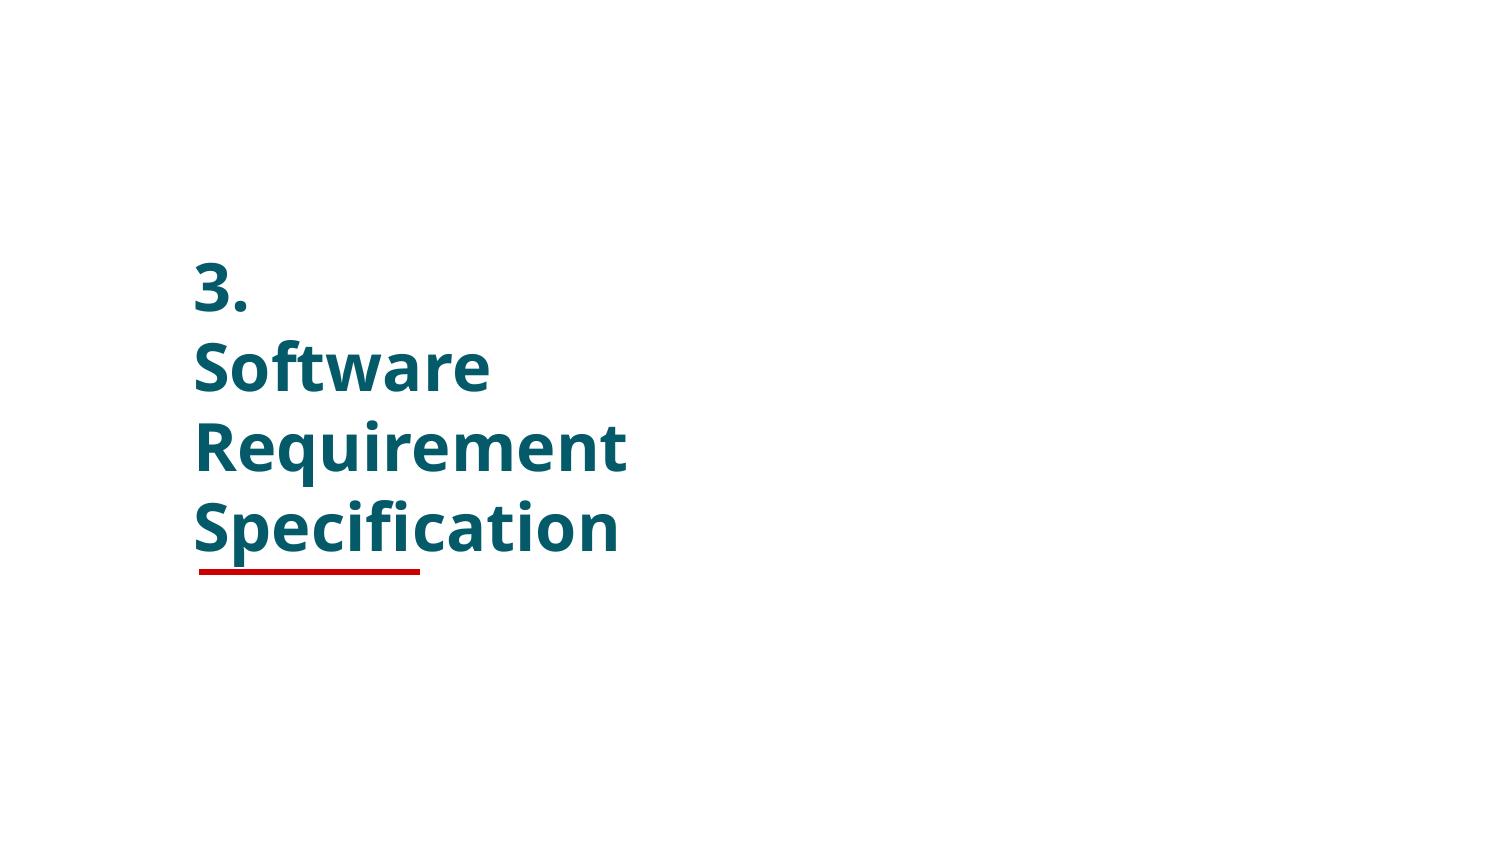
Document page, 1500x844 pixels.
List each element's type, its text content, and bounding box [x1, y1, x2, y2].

text_box 3. Software Requirement Specification [178, 229, 778, 651]
